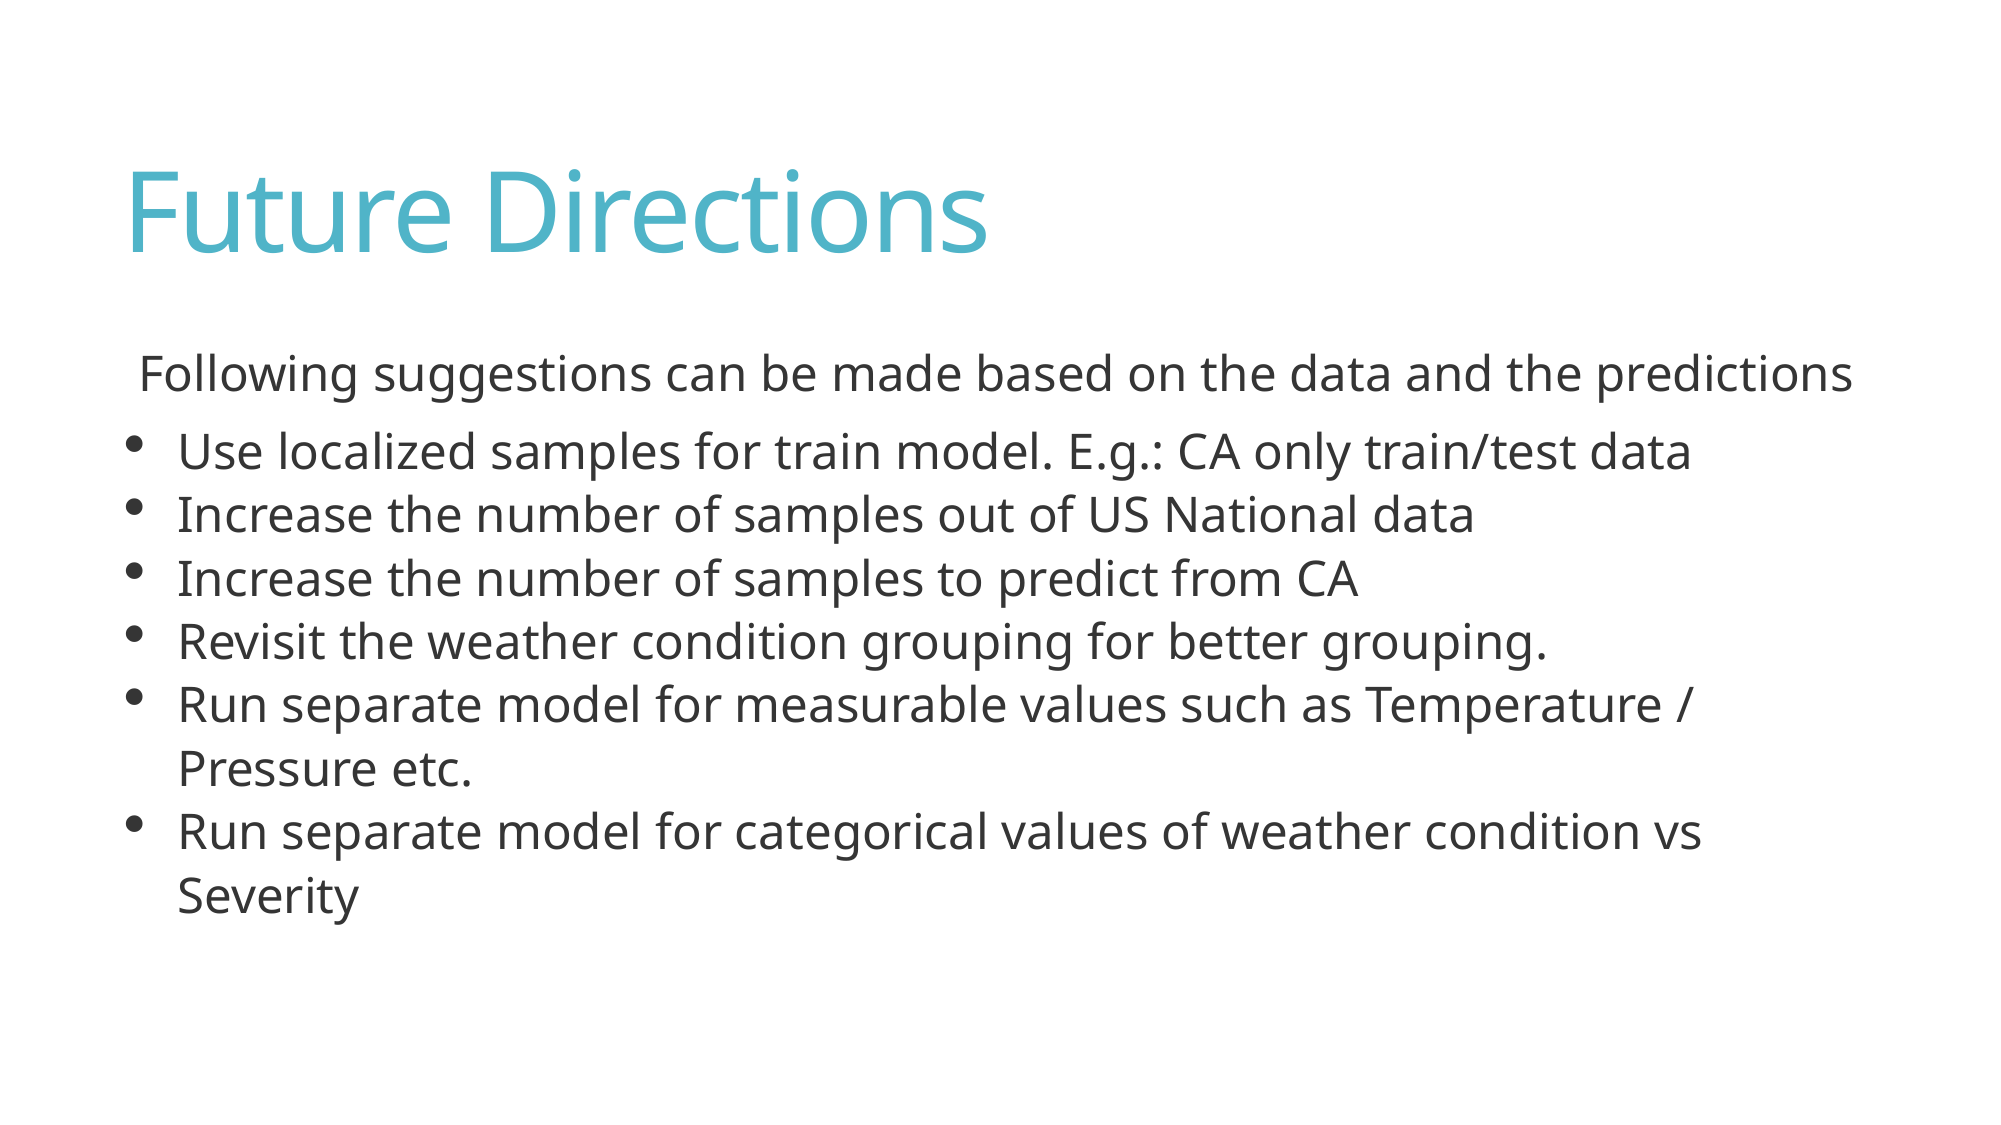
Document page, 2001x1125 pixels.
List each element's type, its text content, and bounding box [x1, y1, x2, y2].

title Future Directions [107, 81, 1875, 354]
list Following suggestions can be made based on the data and the predictions Use localized samples for train model. E.g.: CA only train/test data Increase the number of samples out of US National data Increase the number of samples to predict from CA Revisit the weather condition grouping for better grouping. Run separate model for measurable values such as Temperature / Pressure etc. Run separate model for categorical values of weather condition vs Severity [111, 329, 1876, 948]
